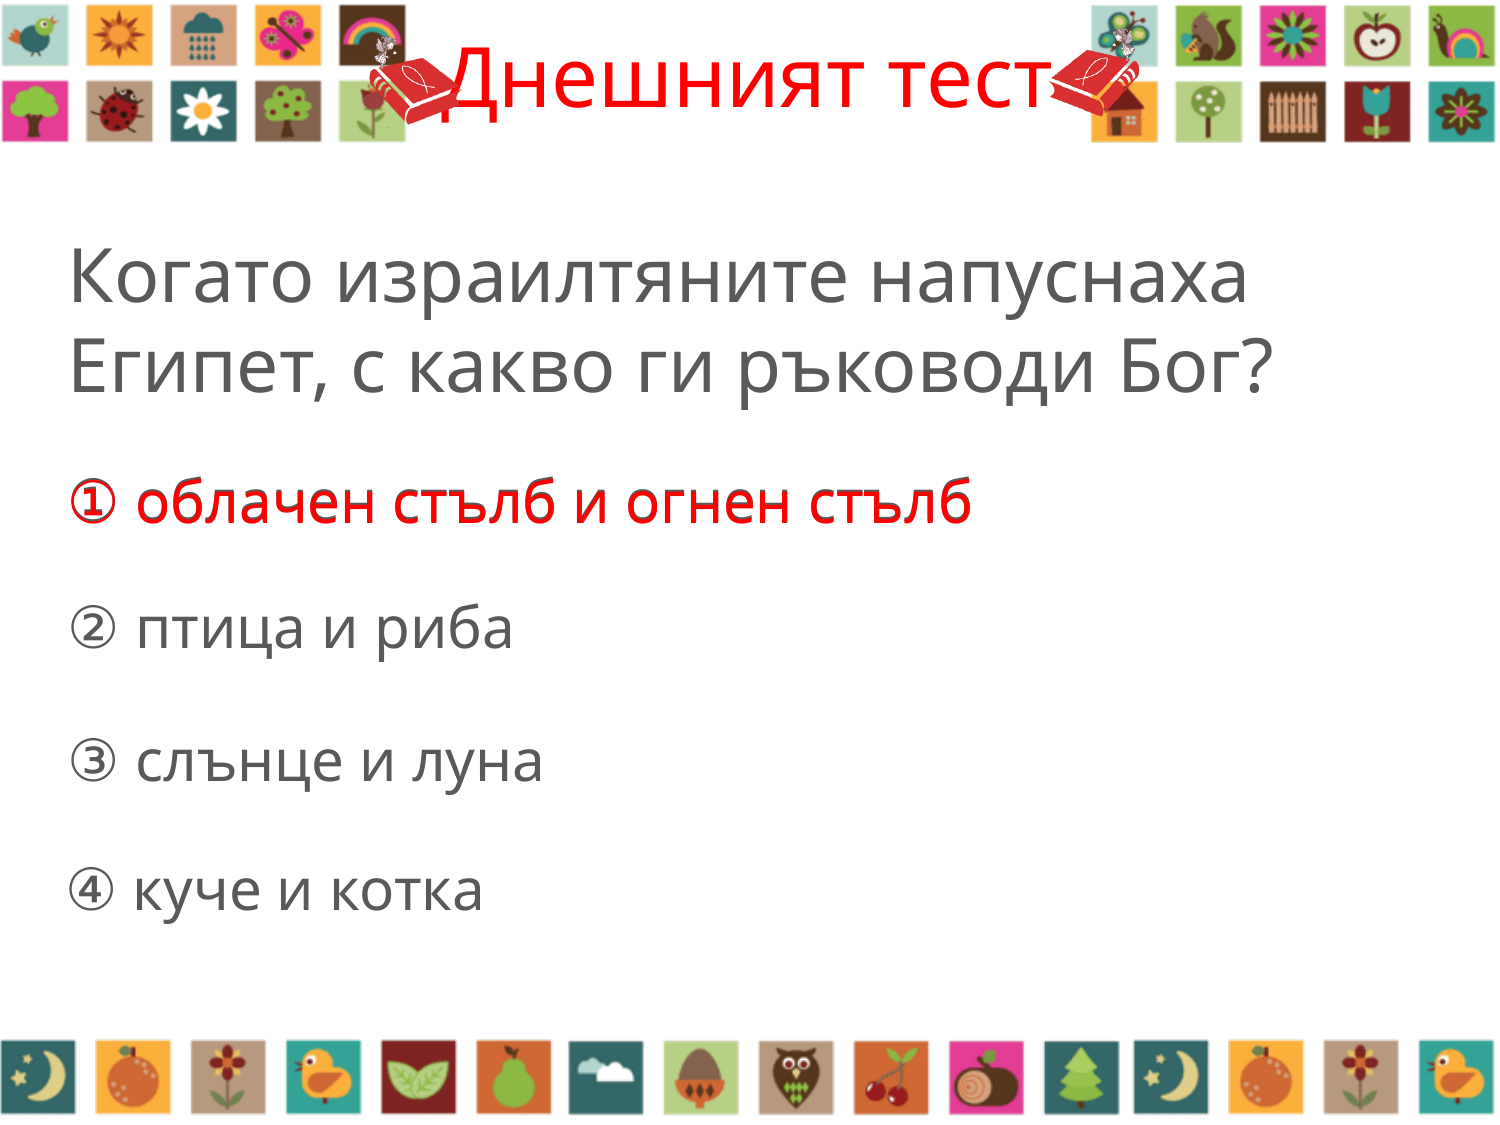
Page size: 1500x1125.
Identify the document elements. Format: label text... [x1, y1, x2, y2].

text_box ④ куче и котка [50, 844, 1480, 930]
text_box Когато израилтяните напуснаха Египет, с какво ги ръководи Бог? [53, 219, 1436, 415]
text_box Днешният тест [425, 16, 1078, 131]
text_box ③ слънце и луна [53, 716, 1483, 801]
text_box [0, 1028, 1500, 1118]
picture [0, 3, 494, 150]
text_box ② птица и риба [53, 582, 1436, 668]
text_box ① облачен стълб и огнен стълб [53, 457, 1483, 543]
picture [1017, 3, 1500, 150]
